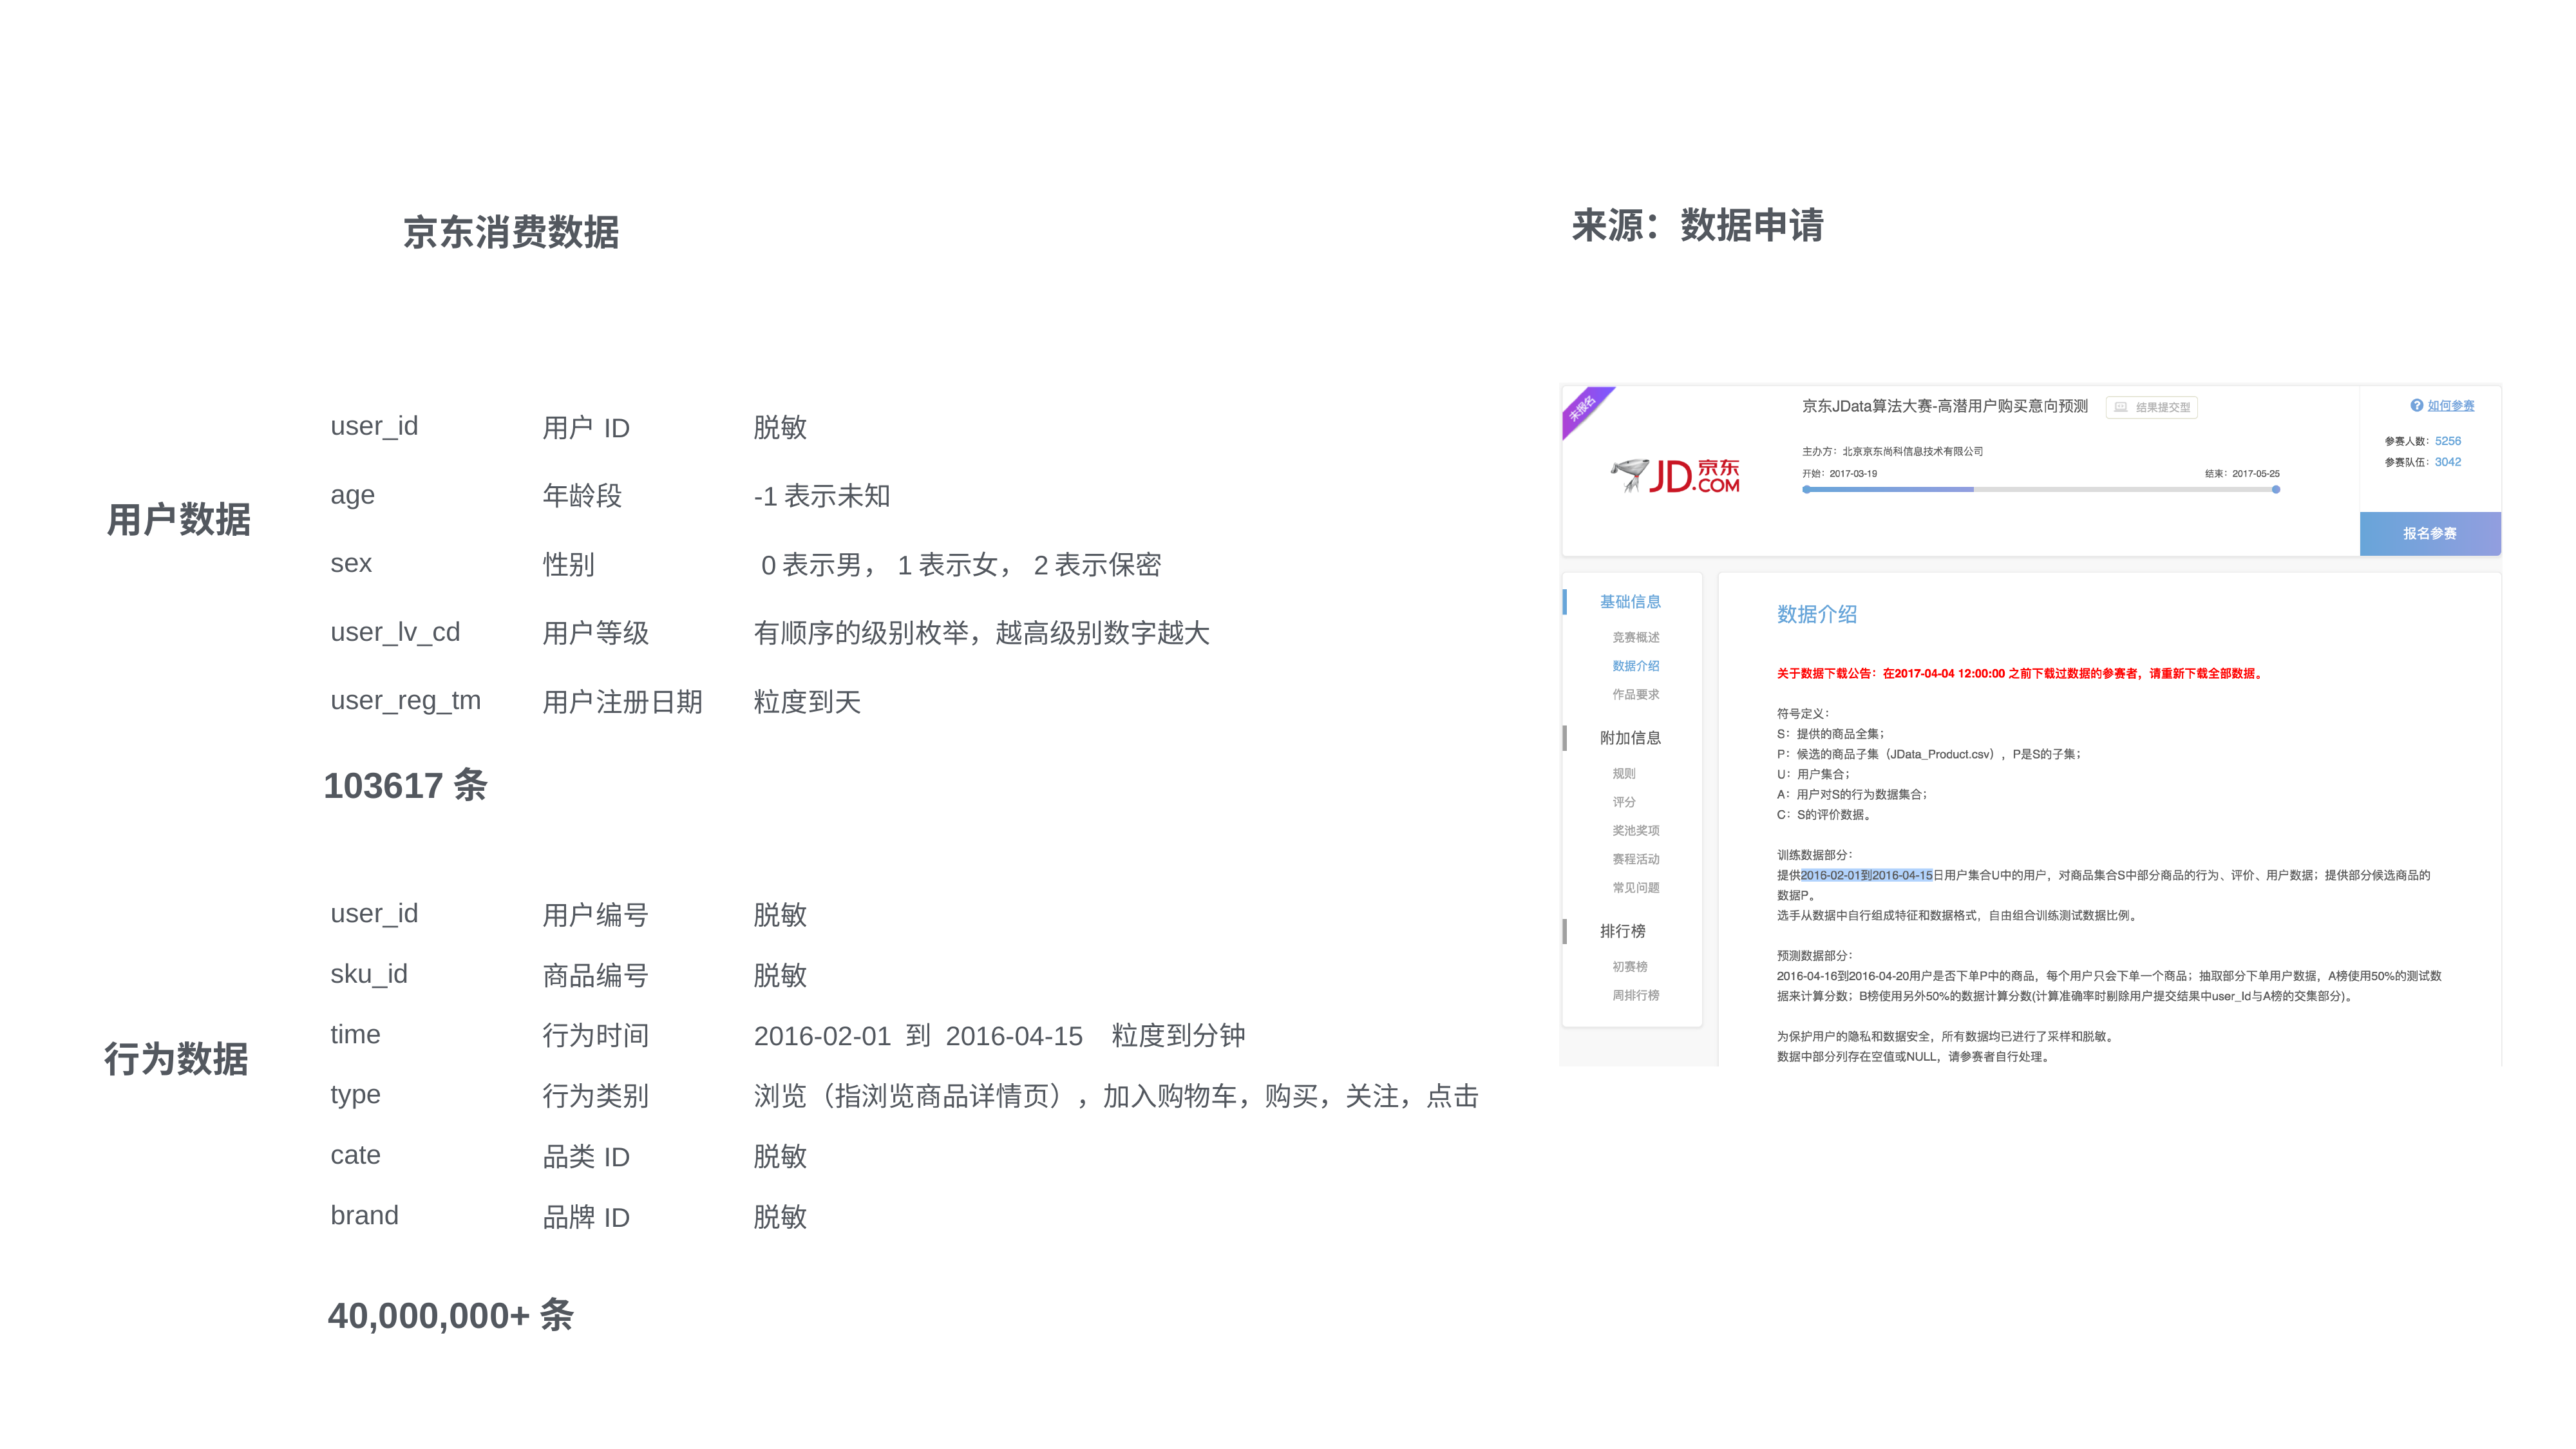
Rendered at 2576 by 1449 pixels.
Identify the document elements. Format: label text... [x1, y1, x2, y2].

text_box 103617条 [316, 754, 497, 813]
table_header 用户ID [537, 392, 748, 460]
table_cell 行为时间 [537, 1004, 748, 1065]
table_cell user_reg_tm [325, 666, 537, 735]
table_cell 浏览（指浏览商品详情页），加入购物车，购买，关注，点击 [748, 1065, 1560, 1124]
table_cell 行为类别 [537, 1065, 748, 1124]
table_header 脱敏 [748, 392, 1259, 460]
table_cell age [325, 460, 537, 529]
table_cell brand [325, 1185, 537, 1245]
table_cell sex [325, 529, 537, 597]
table_cell 脱敏 [748, 1124, 1560, 1185]
table_cell 用户等级 [537, 597, 748, 666]
text_box 用户数据 [99, 489, 260, 548]
table_header 脱敏 [748, 883, 1555, 943]
table_cell cate [325, 1124, 537, 1185]
text_box 行为数据 [97, 1028, 257, 1088]
table_header 用户编号 [537, 883, 748, 943]
table_cell sku_id [325, 943, 537, 1004]
text_box 京东消费数据 [395, 202, 628, 261]
table_header user_id [325, 392, 537, 460]
table_cell 脱敏 [748, 943, 1555, 1004]
table_cell 用户注册日期 [537, 666, 748, 735]
text_box 40,000,000+条 [321, 1284, 583, 1343]
table_cell 品类ID [537, 1124, 748, 1185]
table_cell 0表示男，1表示女，2表示保密 [748, 529, 1259, 597]
table_cell 品牌ID [537, 1185, 748, 1245]
table_cell 年龄段 [537, 460, 748, 529]
table_cell 脱敏 [748, 1185, 1560, 1245]
table_cell -1表示未知 [748, 460, 1259, 529]
table_cell 商品编号 [537, 943, 748, 1004]
table_cell type [325, 1065, 537, 1124]
table_header user_id [325, 883, 537, 943]
table_cell user_lv_cd [325, 597, 537, 666]
picture [1558, 383, 2503, 1066]
table_cell time [325, 1004, 537, 1065]
text_box 来源：数据申请 [1564, 194, 1833, 253]
table_cell 2016-02-01 到 2016-04-15 粒度到分钟 [748, 1004, 1556, 1065]
table_cell 有顺序的级别枚举，越高级别数字越大 [748, 597, 1259, 666]
table_cell 性别 [537, 529, 748, 597]
table_cell 粒度到天 [748, 666, 1259, 735]
